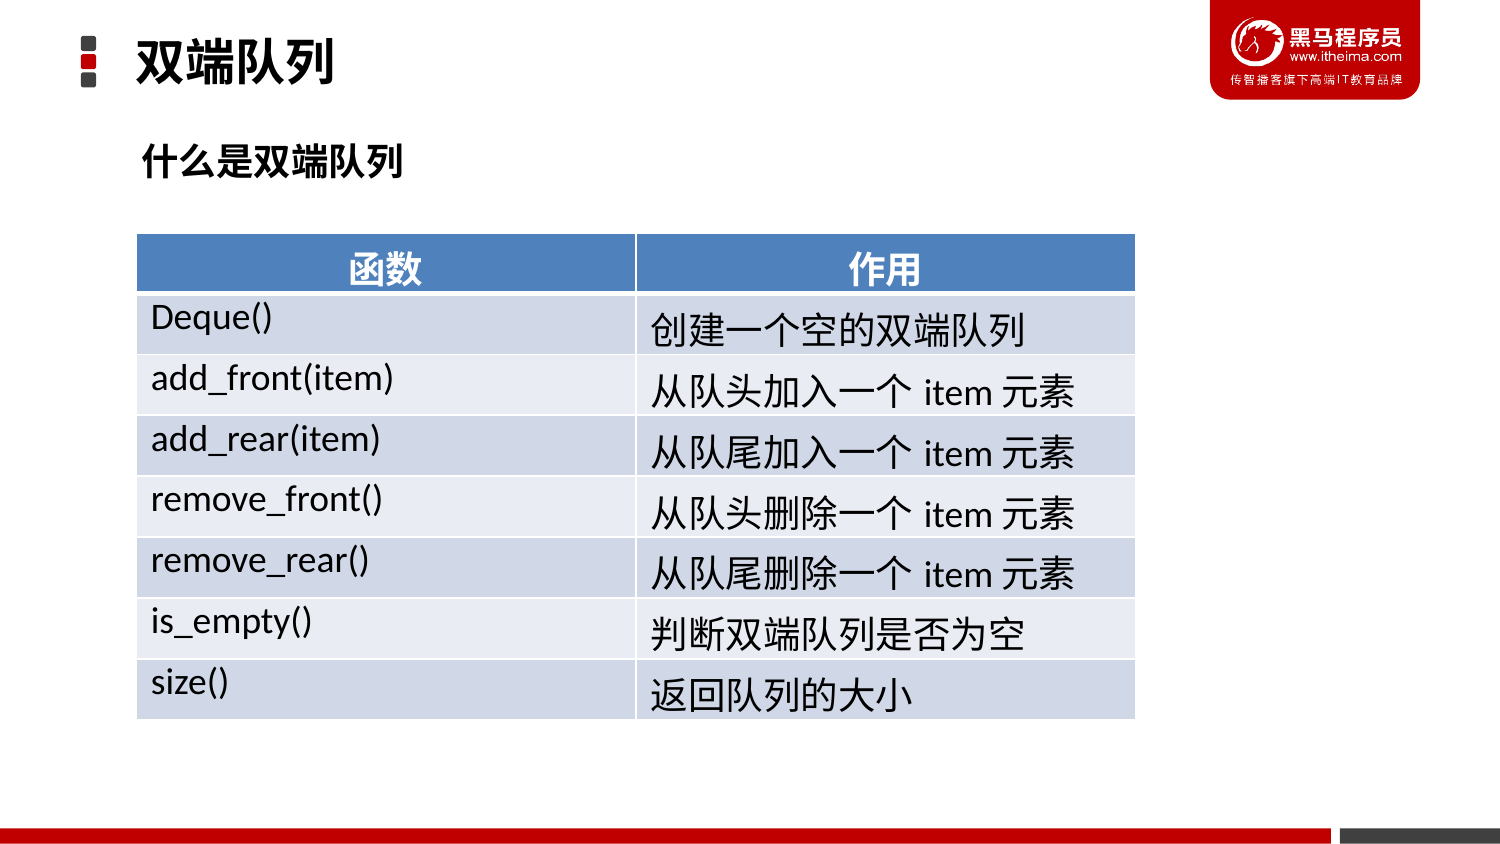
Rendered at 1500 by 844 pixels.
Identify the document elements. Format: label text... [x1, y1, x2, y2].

table_cell size() [137, 660, 635, 719]
table_cell 返回队列的大小 [637, 660, 1135, 719]
table_cell 从队头删除一个item元素 [637, 477, 1135, 536]
table_cell add_rear(item) [137, 416, 635, 475]
table_cell 创建一个空的双端队列 [637, 296, 1135, 354]
table_cell add_front(item) [137, 355, 635, 414]
table_cell 从队尾加入一个item元素 [637, 416, 1135, 475]
table_header 作用 [637, 234, 1135, 291]
picture [1212, 8, 1421, 94]
table_cell is_empty() [137, 599, 635, 658]
table_cell remove_front() [137, 477, 635, 536]
table_cell 从队头加入一个item元素 [637, 355, 1135, 414]
table_header 函数 [137, 234, 635, 291]
table_cell 判断双端队列是否为空 [637, 599, 1135, 658]
table_cell Deque() [137, 296, 635, 354]
table_cell 从队尾删除一个item元素 [637, 538, 1135, 597]
text_box 双端队列 [123, 0, 1007, 132]
text_box 什么是双端队列 [126, 131, 419, 191]
table_cell remove_rear() [137, 538, 635, 597]
